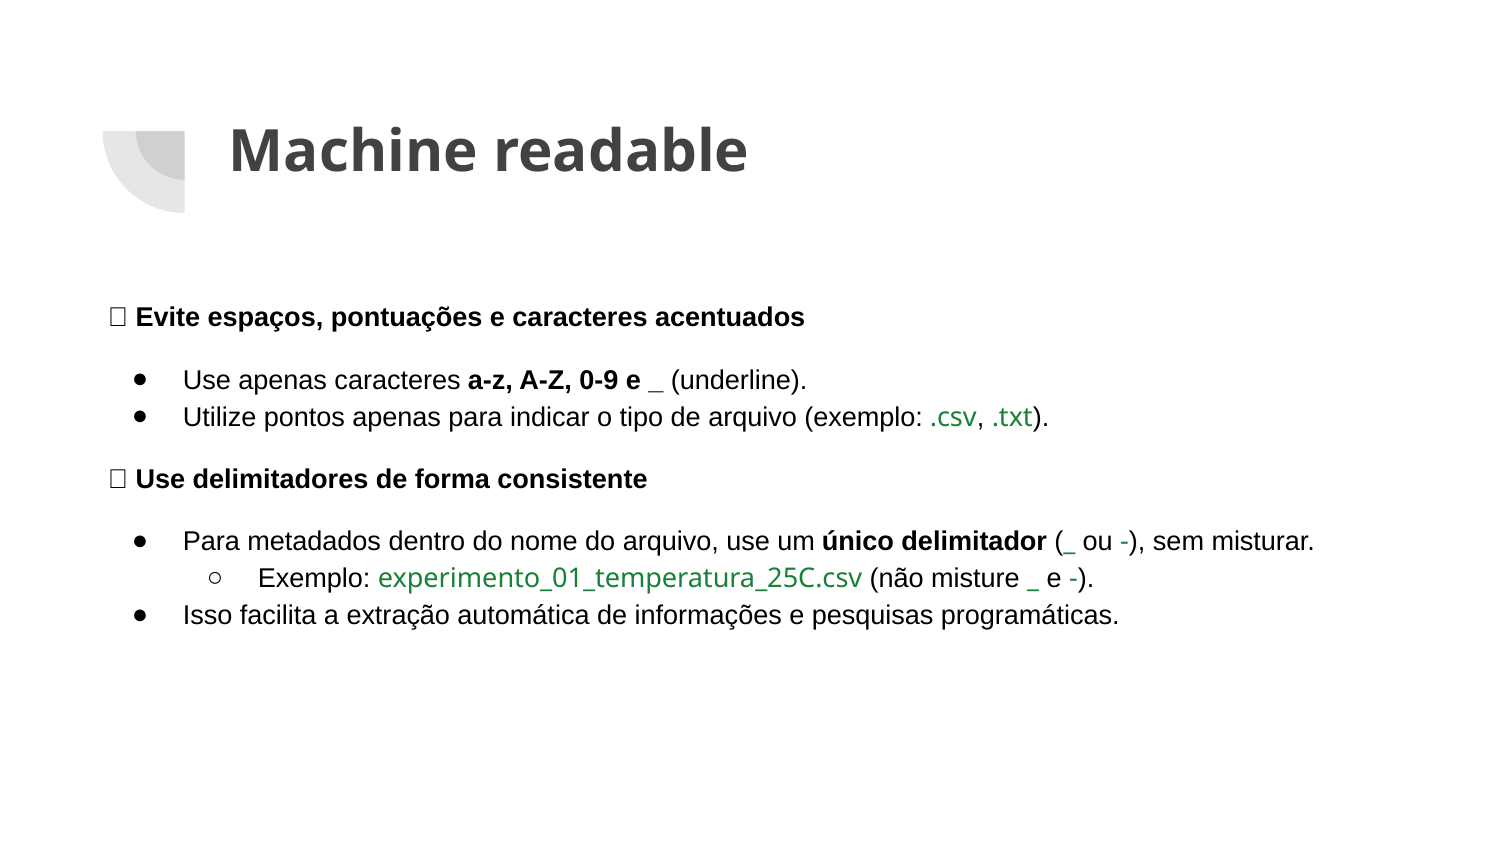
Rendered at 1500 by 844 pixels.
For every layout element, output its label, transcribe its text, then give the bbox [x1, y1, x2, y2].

title Machine readable [213, 98, 1368, 263]
list ✅ Evite espaços, pontuações e caracteres acentuados Use apenas caracteres a-z, A-Z, 0-9 e _ (underline). Utilize pontos apenas para indicar o tipo de arquivo (exemplo: .csv, .txt). ✅ Use delimitadores de forma consistente Para metadados dentro do nome do arquivo, use um único delimitador (_ ou -), sem misturar. Exemplo: experimento_01_temperatura_25C.csv (não misture _ e -). Isso facilita a extração automática de informações e pesquisas programáticas. [92, 280, 1401, 744]
